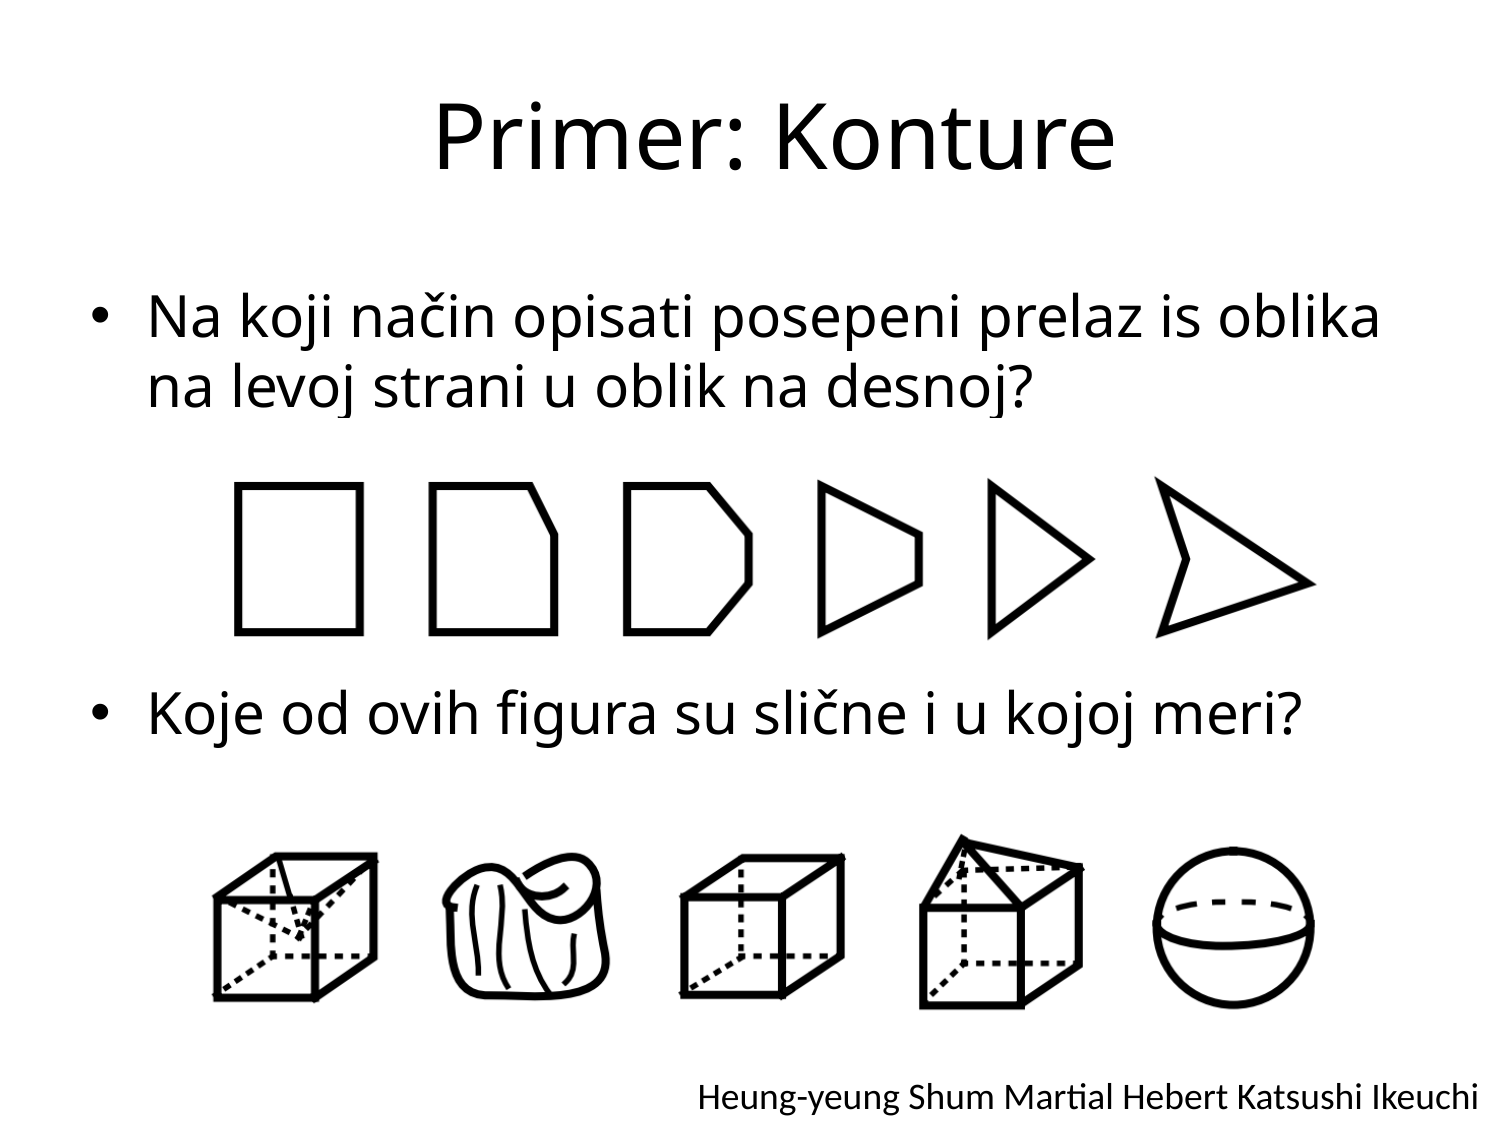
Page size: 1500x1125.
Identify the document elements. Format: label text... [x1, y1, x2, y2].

text_box Heung-yeung Shum Martial Hebert Katsushi Ikeuchi [682, 1064, 1495, 1125]
text_box Primer: Konture [99, 70, 1450, 258]
picture [48, 812, 1453, 1029]
list Na koji način opisati posepeni prelaz is oblika na levoj strani u oblik na desnoj? Koje od ovih figura su slične i u kojoj meri? [75, 272, 1425, 417]
picture [73, 418, 1429, 685]
list Na koji način opisati posepeni prelaz is oblika na levoj strani u oblik na desnoj? Koje od ovih figura su slične i u kojoj meri? [75, 693, 1425, 810]
